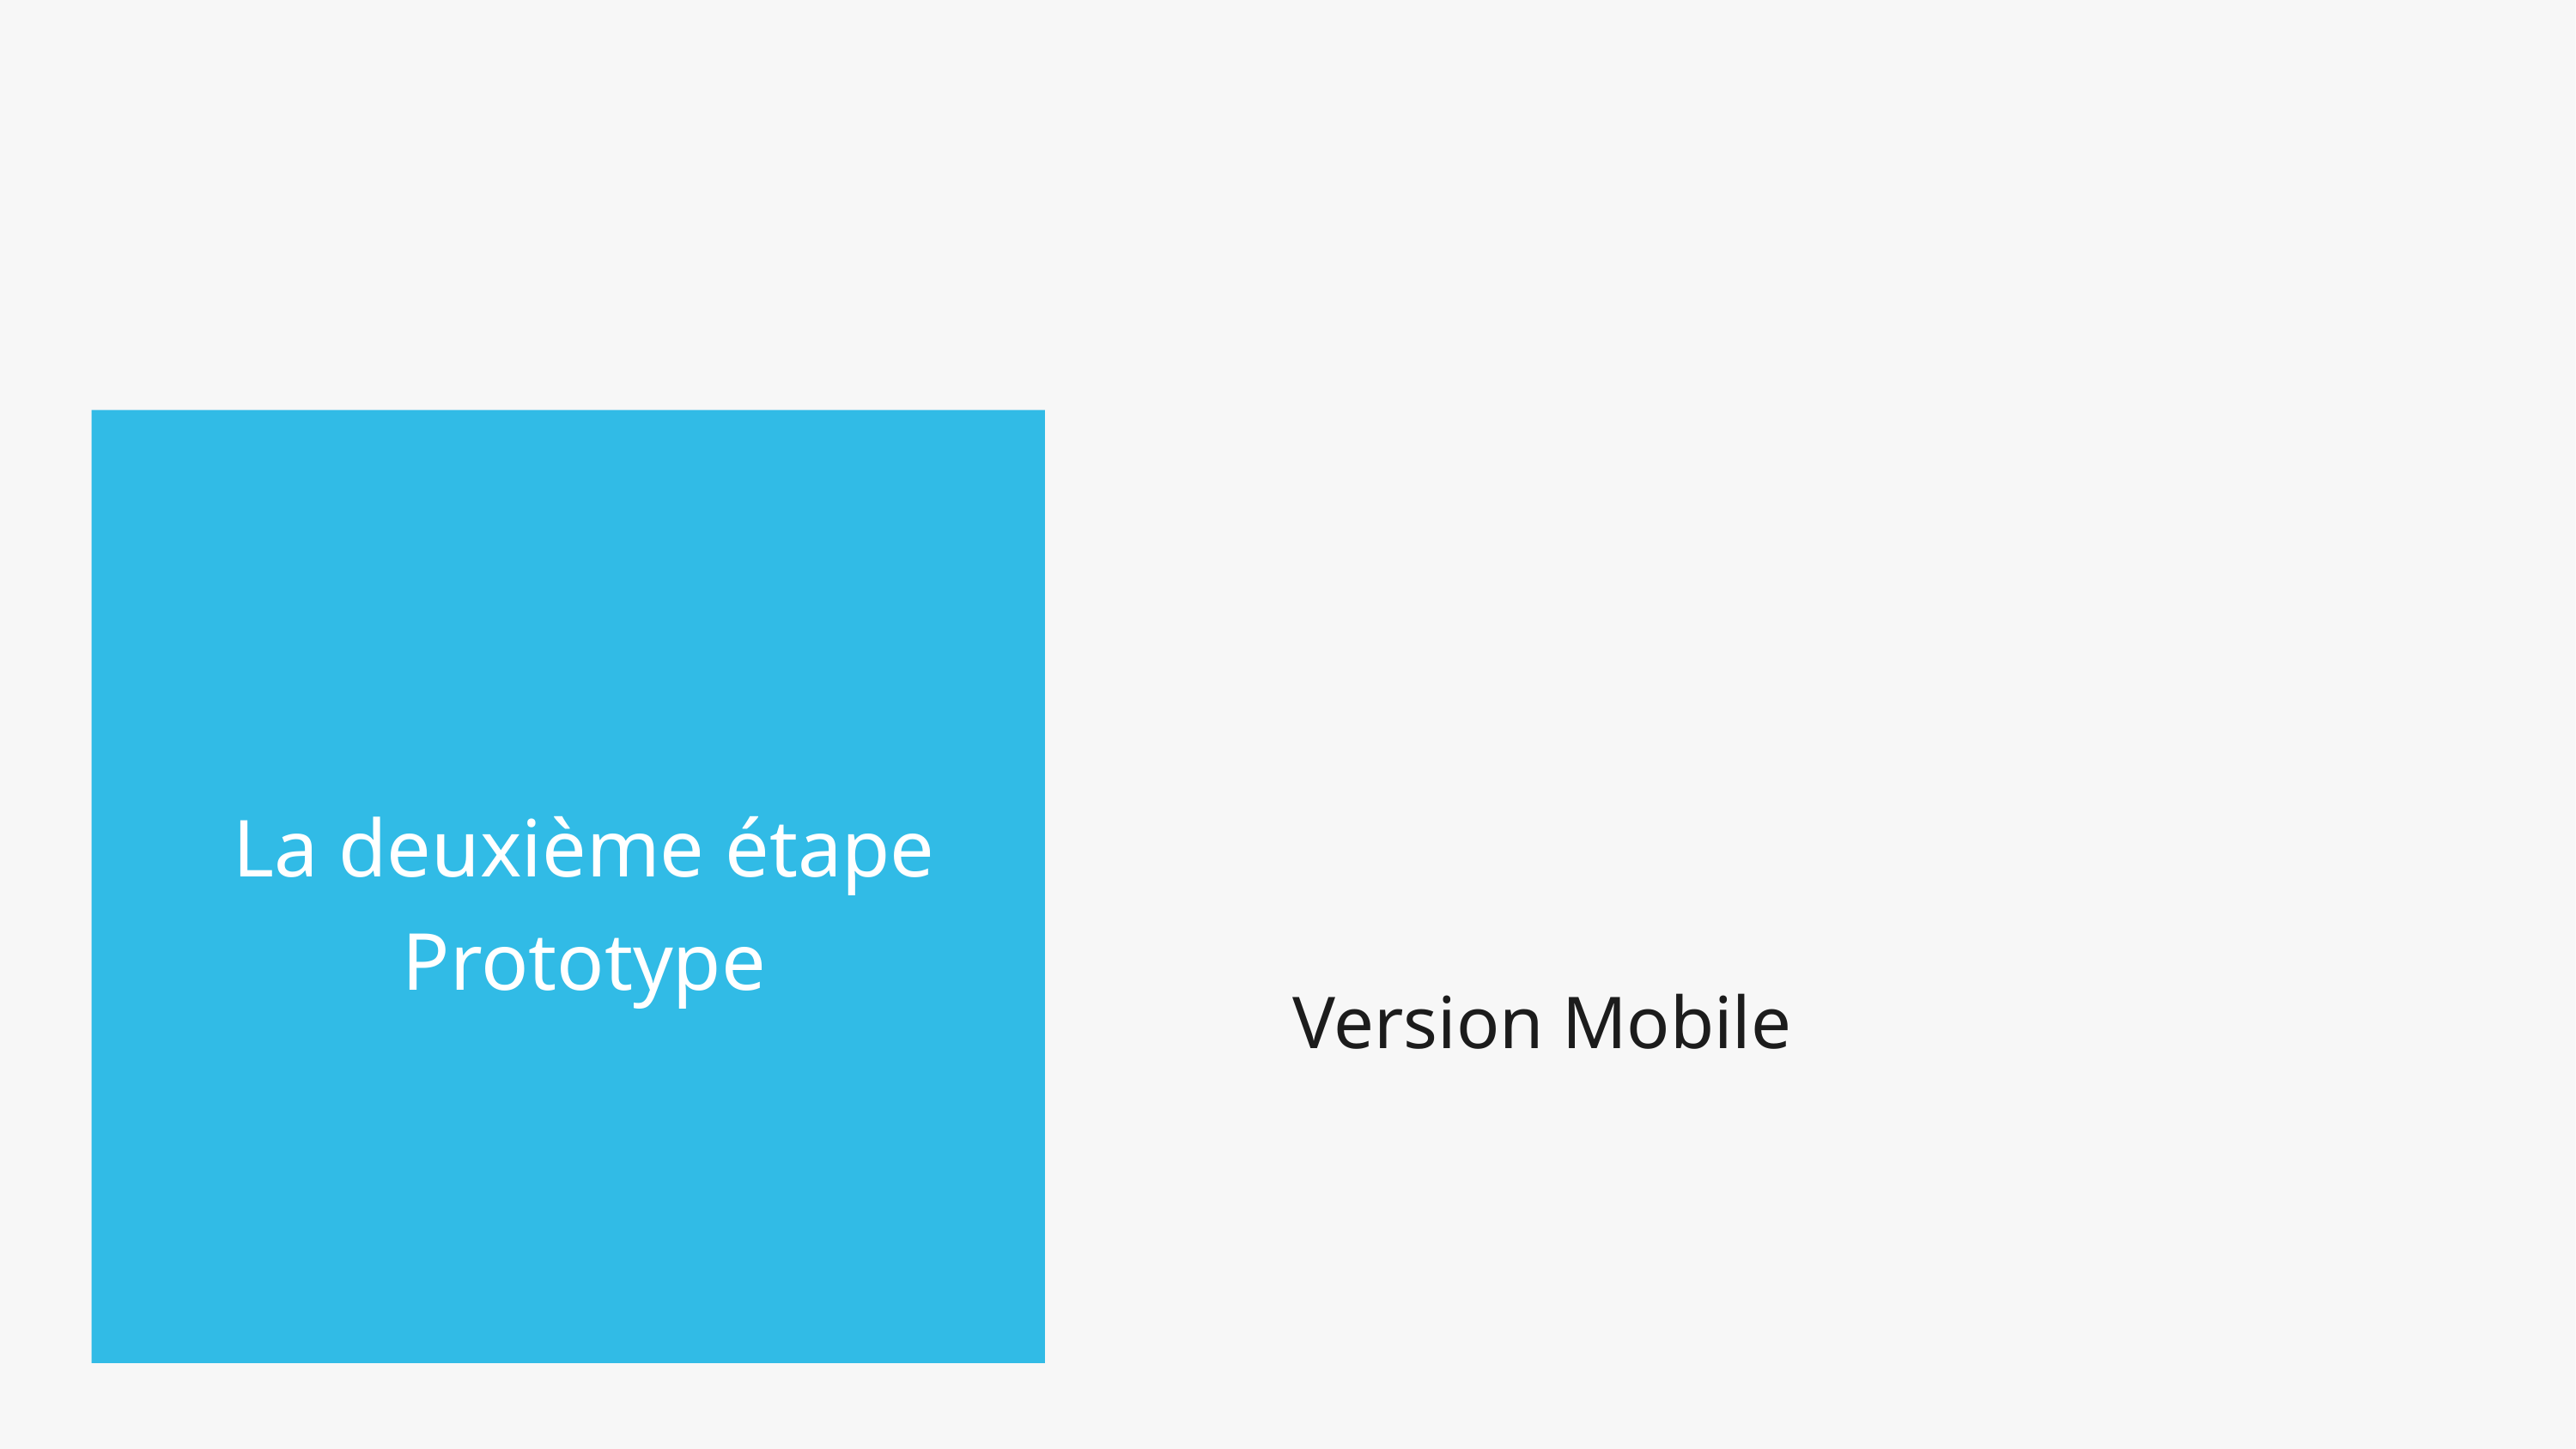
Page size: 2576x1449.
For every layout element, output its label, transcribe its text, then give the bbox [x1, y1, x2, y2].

text_box Version Mobile [1261, 971, 2115, 1070]
list La deuxième étape Prototype [116, 606, 1052, 1449]
list [91, 409, 1045, 1363]
